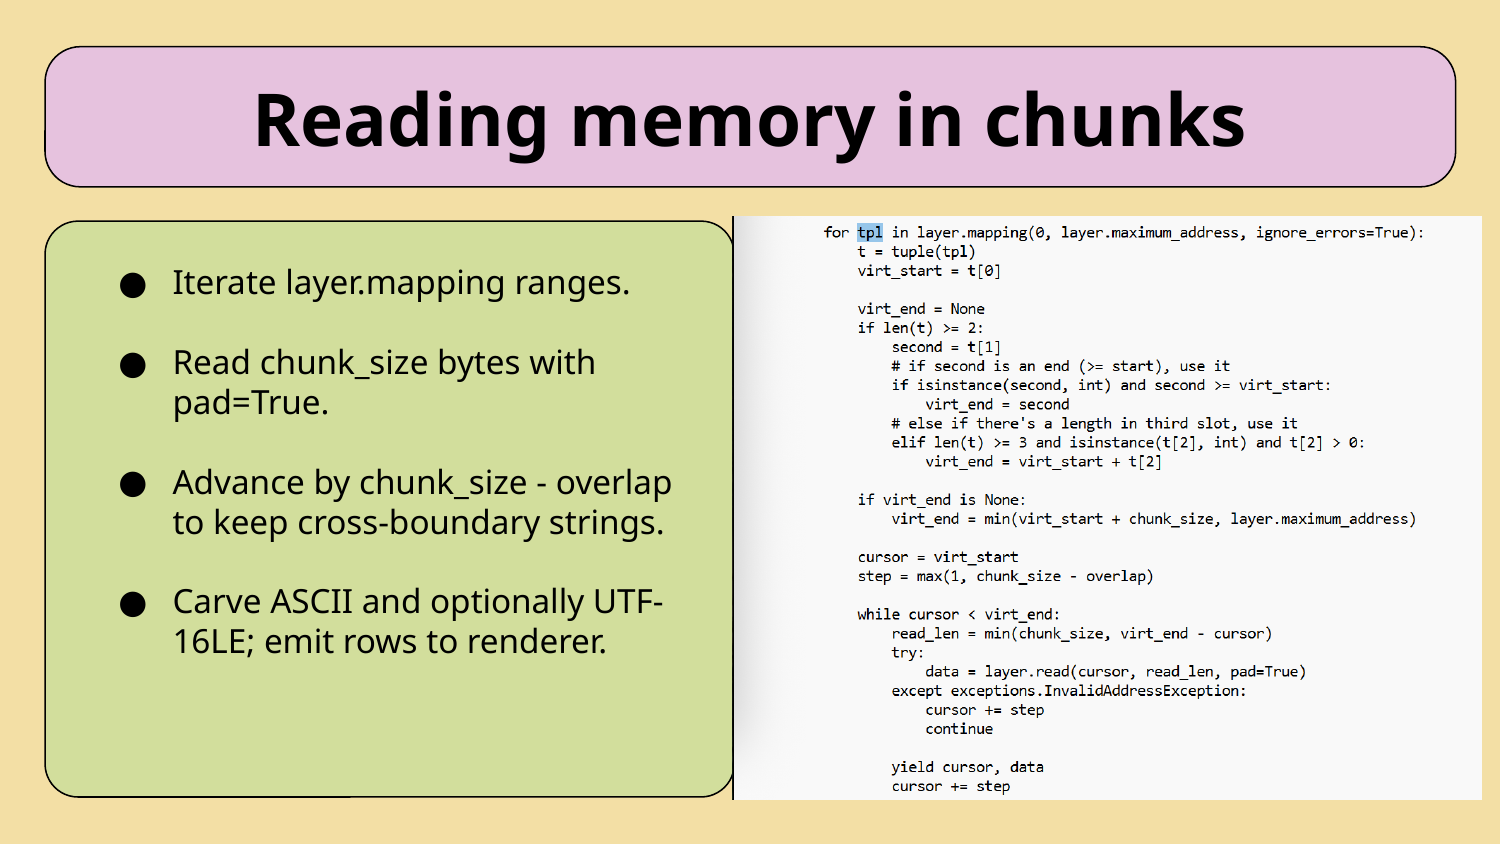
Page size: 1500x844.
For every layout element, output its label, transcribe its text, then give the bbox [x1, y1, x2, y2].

picture [732, 216, 1483, 800]
list Iterate layer.mapping ranges. Read chunk_size bytes with pad=True. Advance by chunk_size - overlap to keep cross-boundary strings. Carve ASCII and optionally UTF-16LE; emit rows to renderer. [82, 246, 701, 741]
title Reading memory in chunks [44, 53, 1456, 192]
